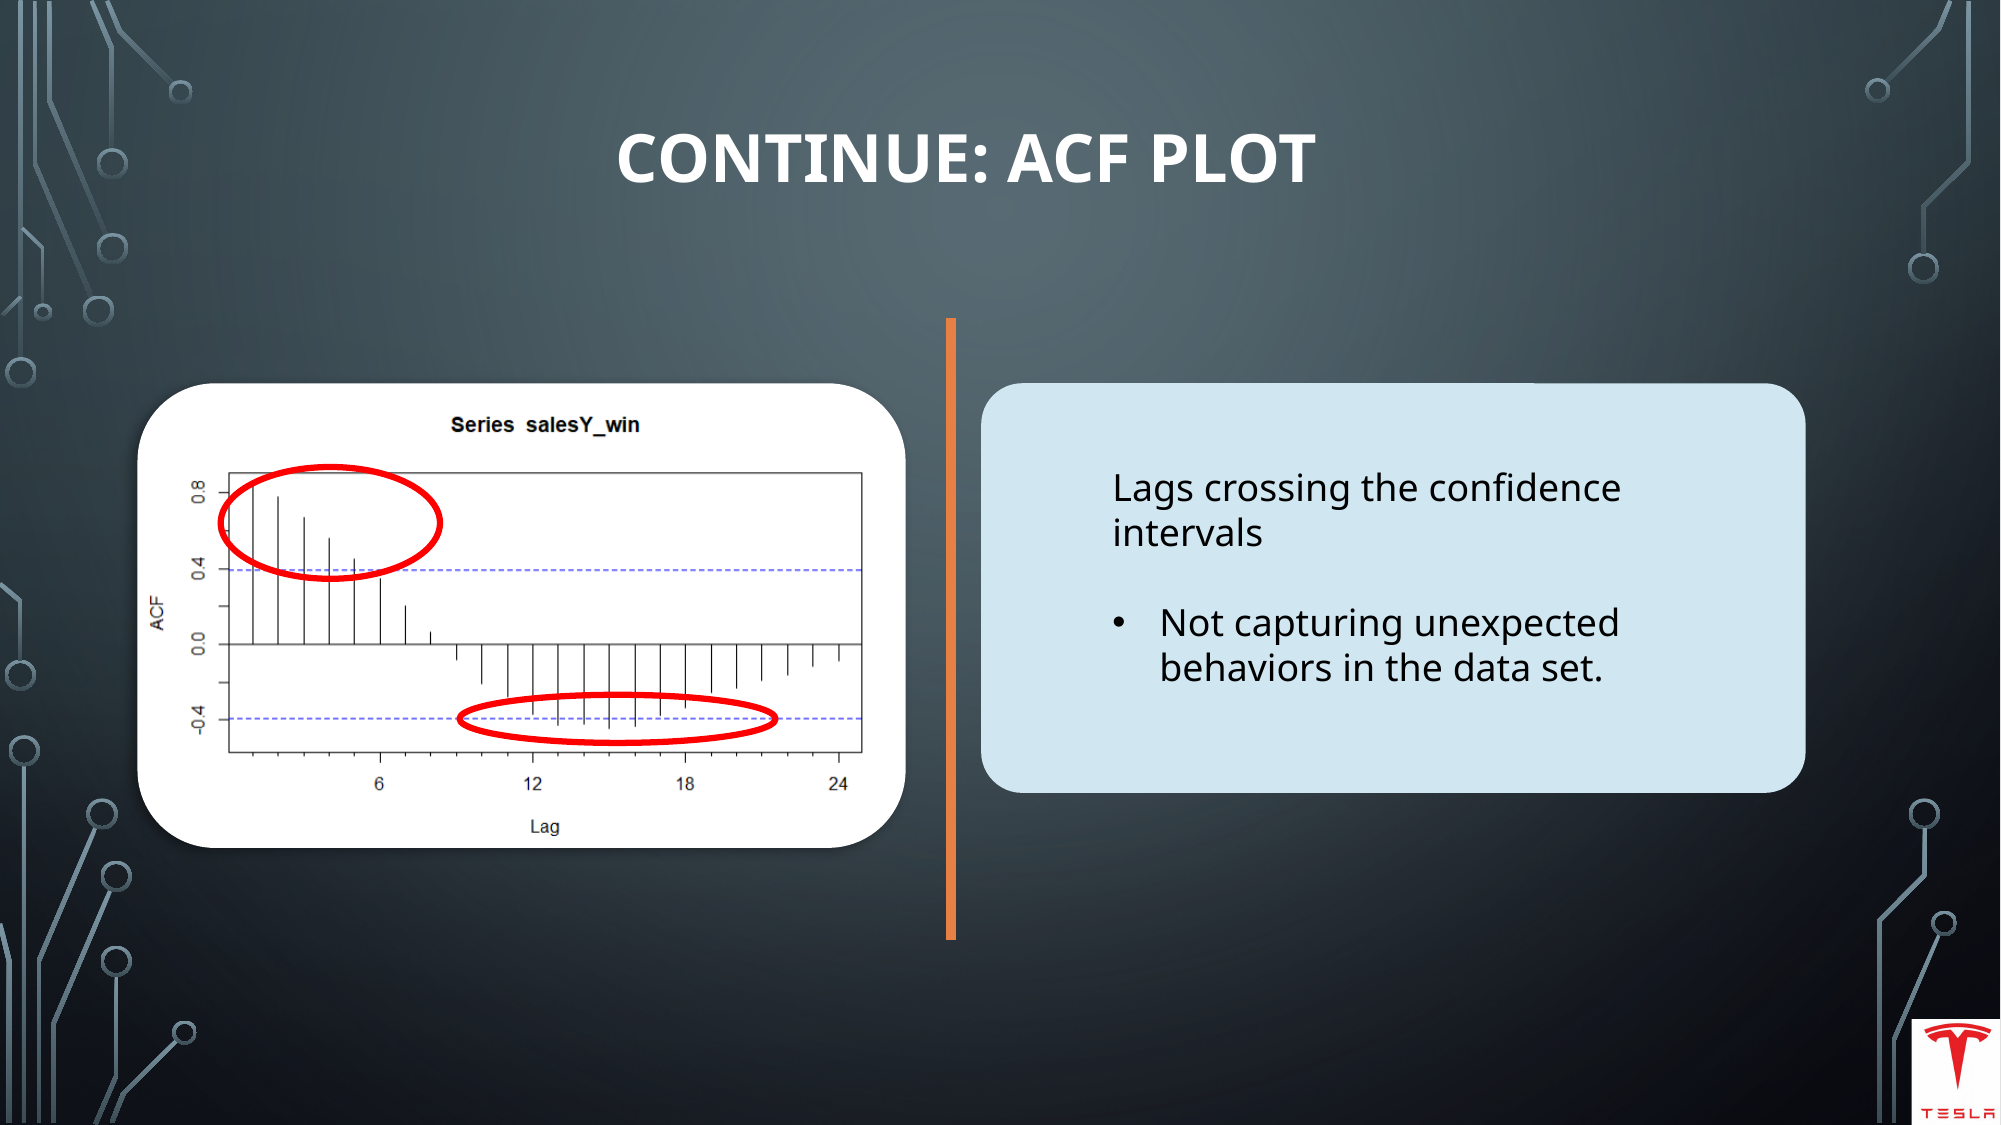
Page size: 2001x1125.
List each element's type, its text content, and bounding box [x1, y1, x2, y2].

picture [137, 383, 906, 849]
text_box Lags crossing the confidence intervals Not capturing unexpected behaviors in the data set. [1097, 456, 1682, 787]
picture [1911, 1019, 2000, 1125]
text_box [981, 383, 1806, 793]
title Continue: ACF Plot [183, 44, 1751, 279]
